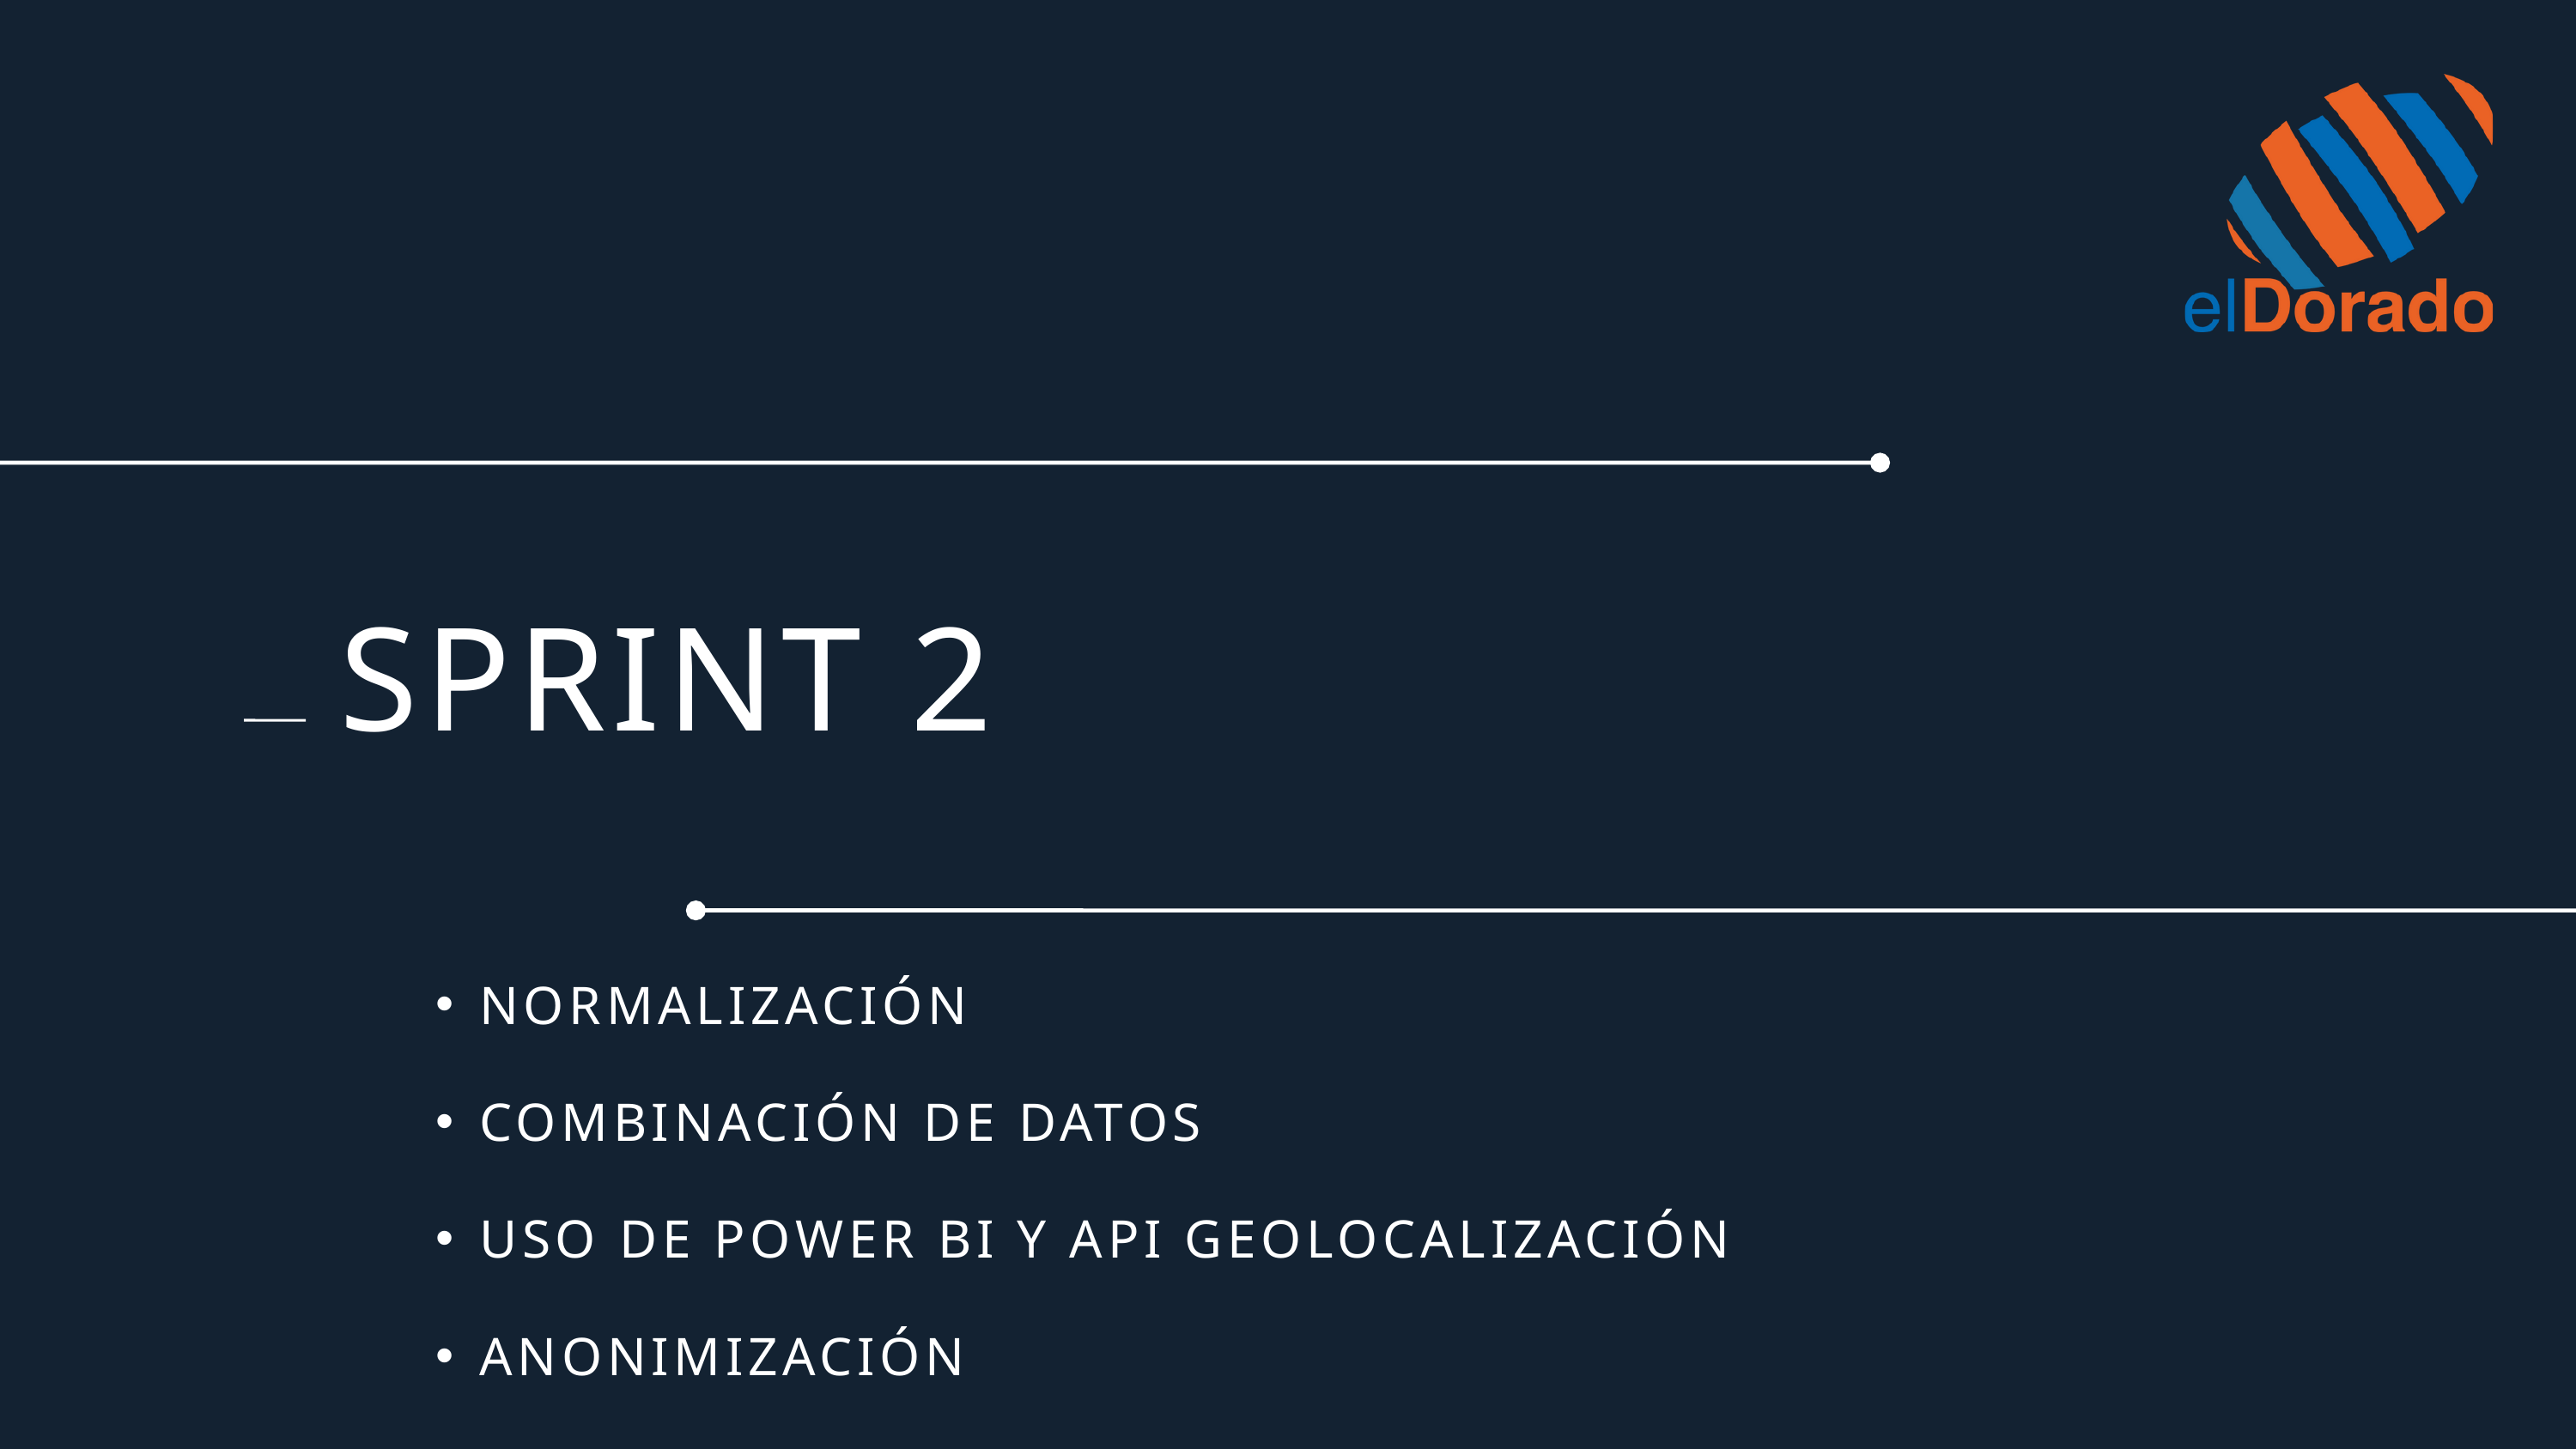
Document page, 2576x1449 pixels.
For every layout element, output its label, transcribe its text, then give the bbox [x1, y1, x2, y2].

text_box COMBINACIÓN DE DATOS [391, 1076, 1936, 1152]
text_box SPRINT 2 [339, 594, 2075, 760]
text_box NORMALIZACIÓN [391, 959, 1936, 1035]
text_box ANONIMIZACIÓN [391, 1310, 1124, 1386]
text_box [687, 901, 2576, 919]
text_box [0, 453, 1889, 472]
text_box USO DE POWER BI Y API GEOLOCALIZACIÓN [391, 1193, 1936, 1269]
text_box [2184, 74, 2494, 332]
